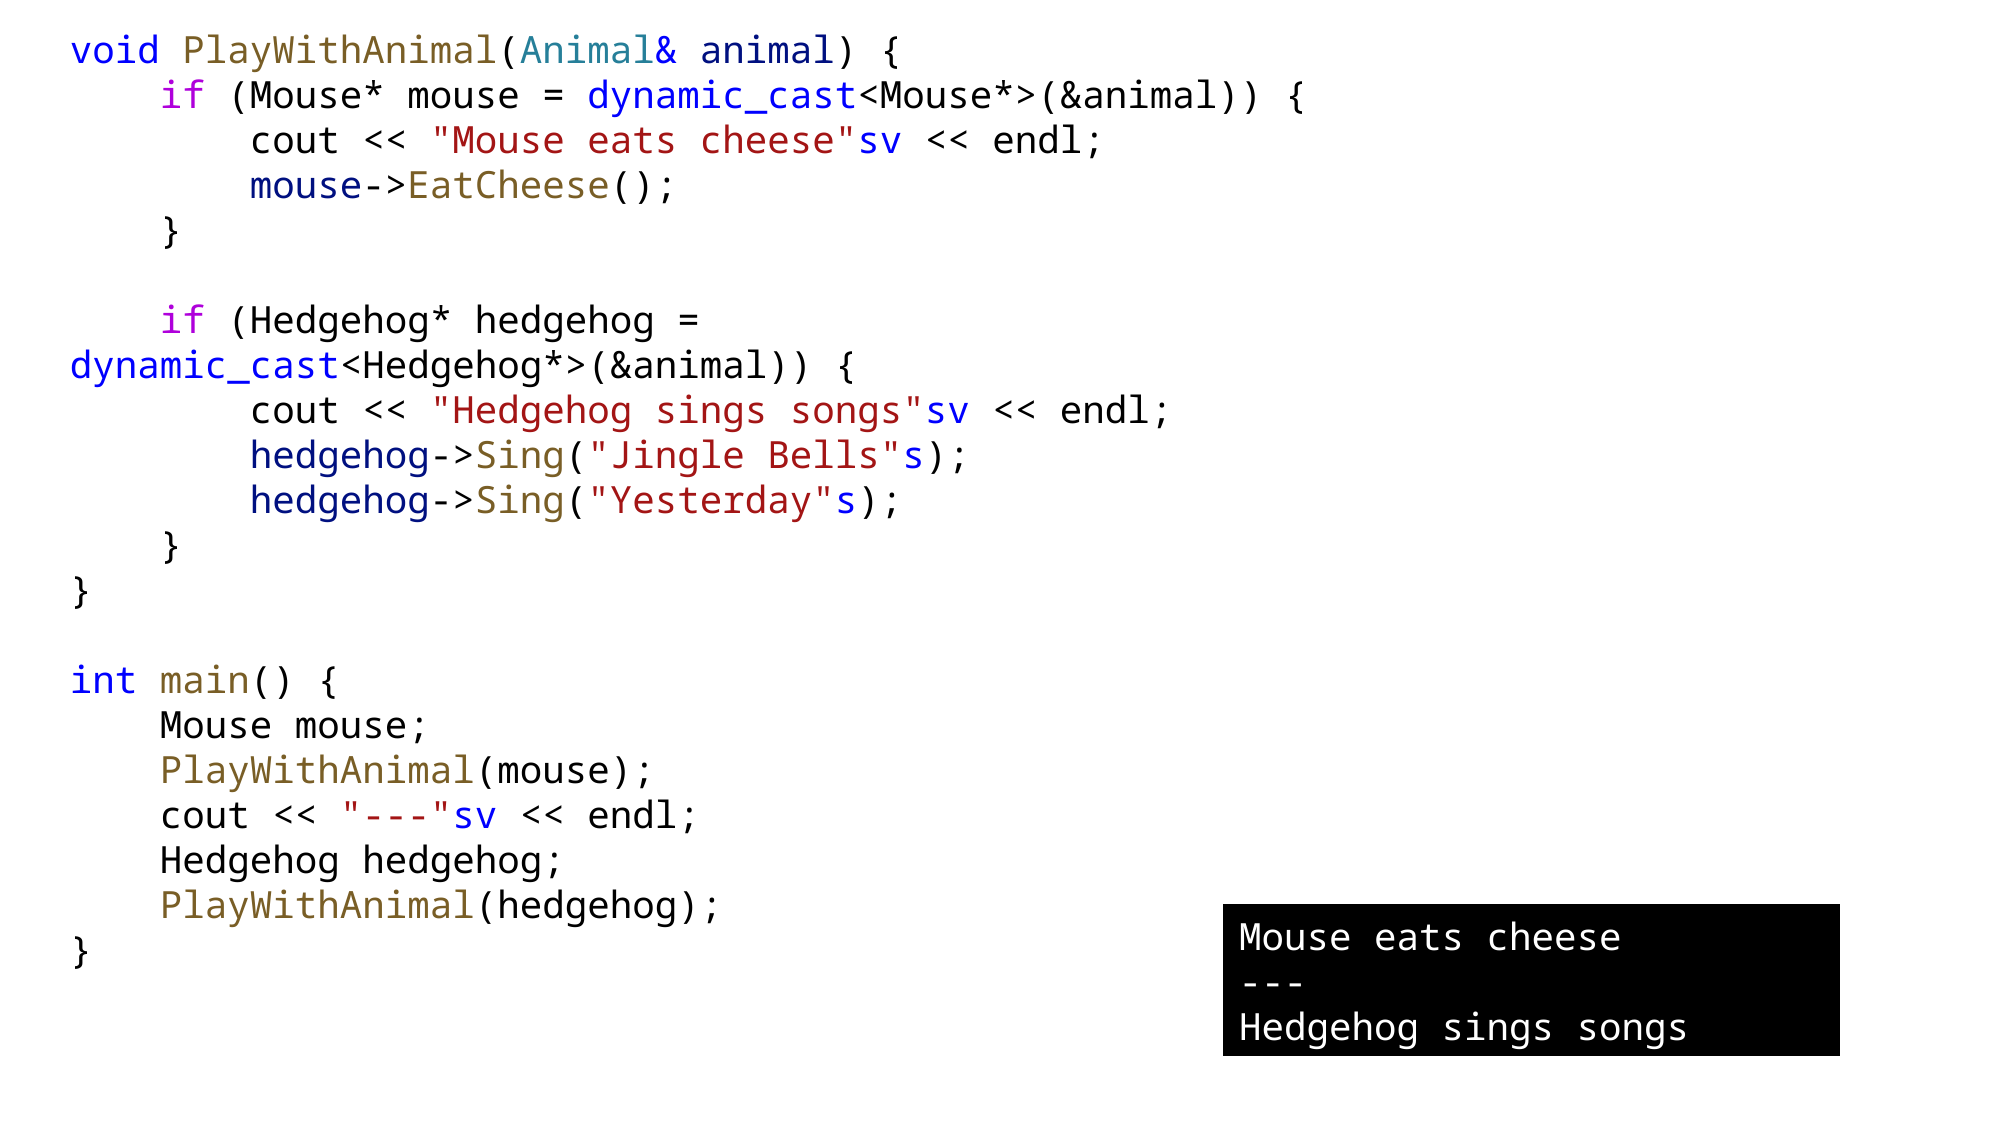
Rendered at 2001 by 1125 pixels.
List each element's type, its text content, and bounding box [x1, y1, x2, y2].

text_box void PlayWithAnimal(Animal& animal) { if (Mouse* mouse = dynamic_cast<Mouse*>(&animal)) { cout << "Mouse eats cheese"sv << endl; mouse->EatCheese(); } if (Hedgehog* hedgehog = dynamic_cast<Hedgehog*>(&animal)) { cout << "Hedgehog sings songs"sv << endl; hedgehog->Sing("Jingle Bells"s); hedgehog->Sing("Yesterday"s); } } int main() { Mouse mouse; PlayWithAnimal(mouse); cout << "---"sv << endl; Hedgehog hedgehog; PlayWithAnimal(hedgehog); } [54, 19, 1477, 979]
text_box Mouse eats cheese --- Hedgehog sings songs [1223, 904, 1840, 1056]
